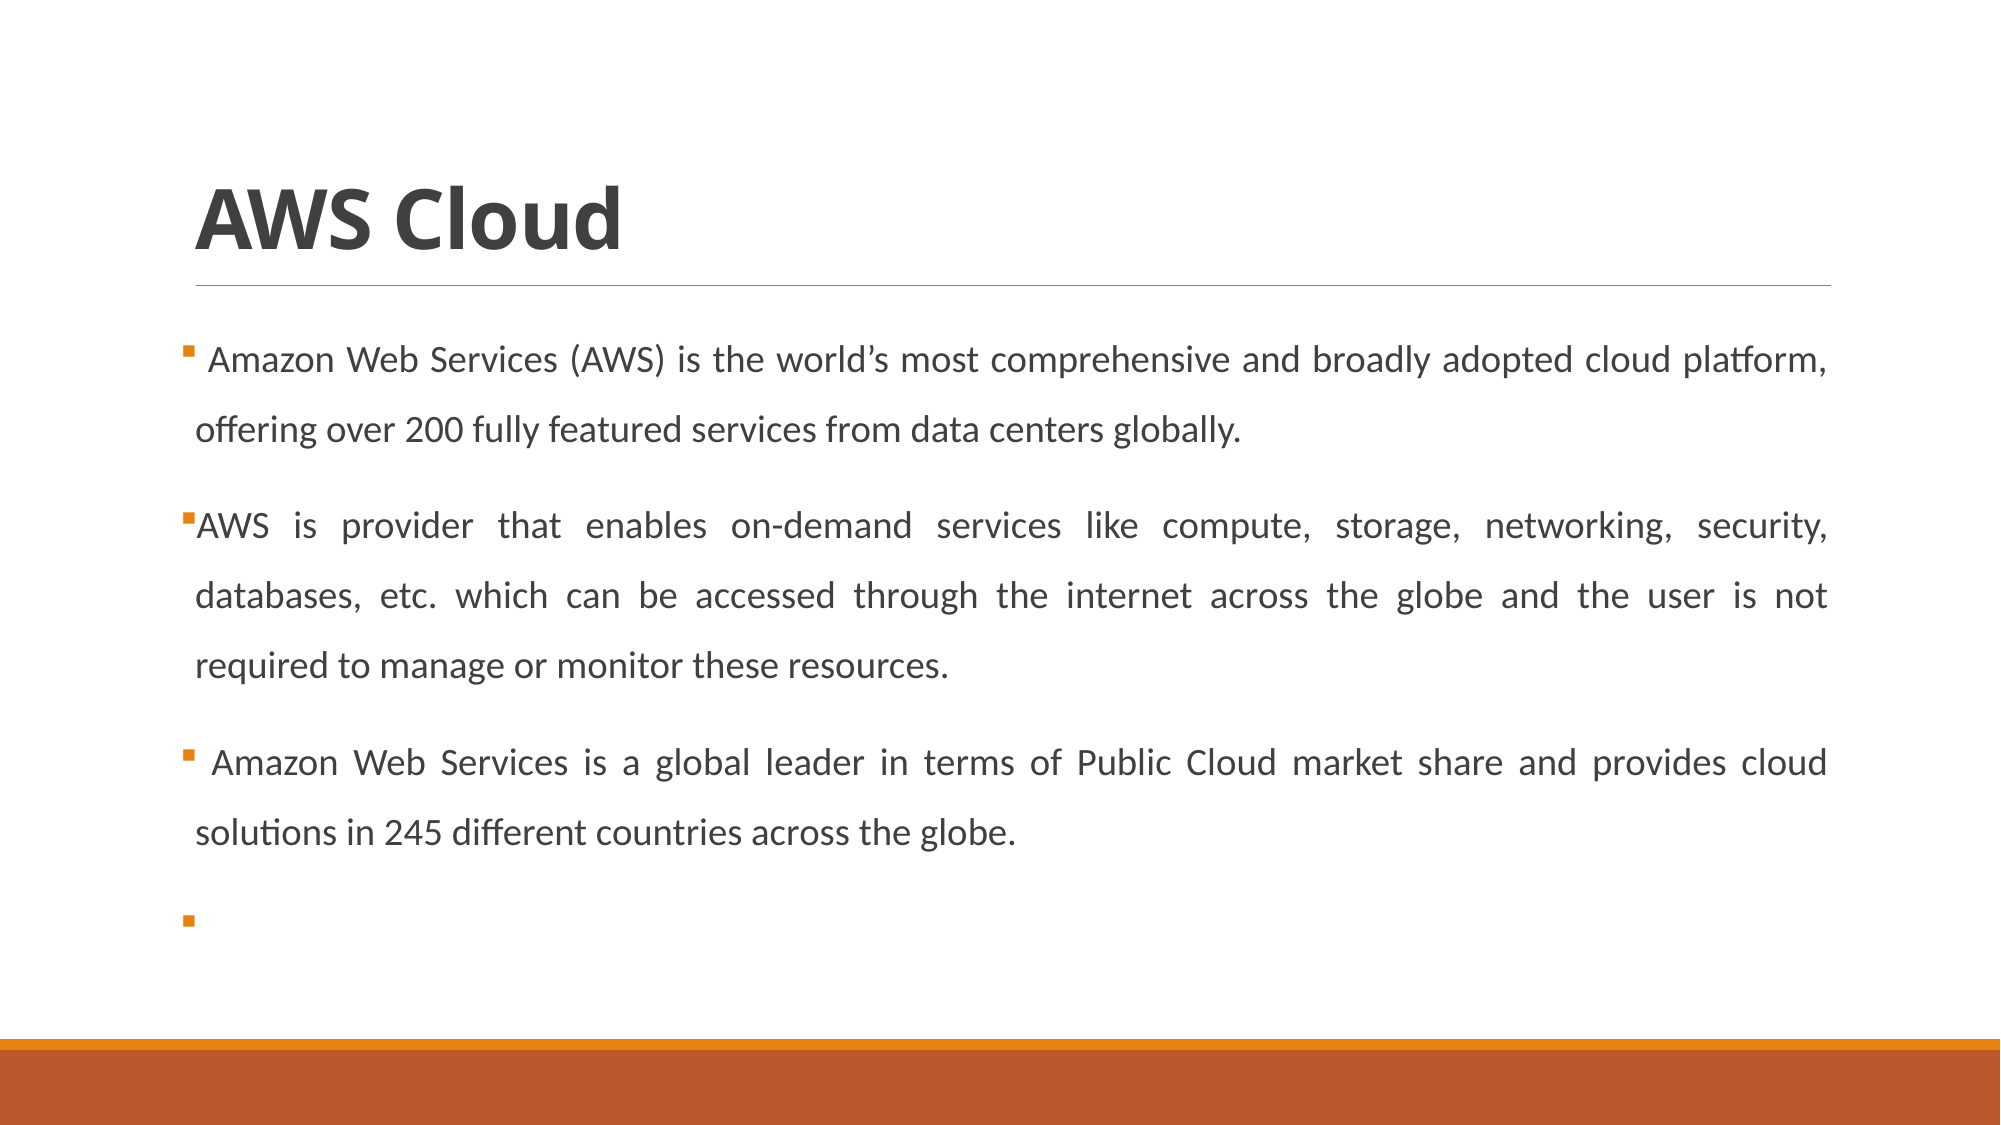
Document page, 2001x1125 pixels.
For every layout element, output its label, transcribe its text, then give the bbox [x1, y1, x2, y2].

title AWS Cloud [180, 135, 1830, 302]
list Amazon Web Services (AWS) is the world’s most comprehensive and broadly adopted cloud platform, offering over 200 fully featured services from data centers globally. AWS is provider that enables on-demand services like compute, storage, networking, security, databases, etc. which can be accessed through the internet across the globe and the user is not required to manage or monitor these resources. Amazon Web Services is a global leader in terms of Public Cloud market share and provides cloud solutions in 245 different countries across the globe. [180, 302, 1830, 963]
